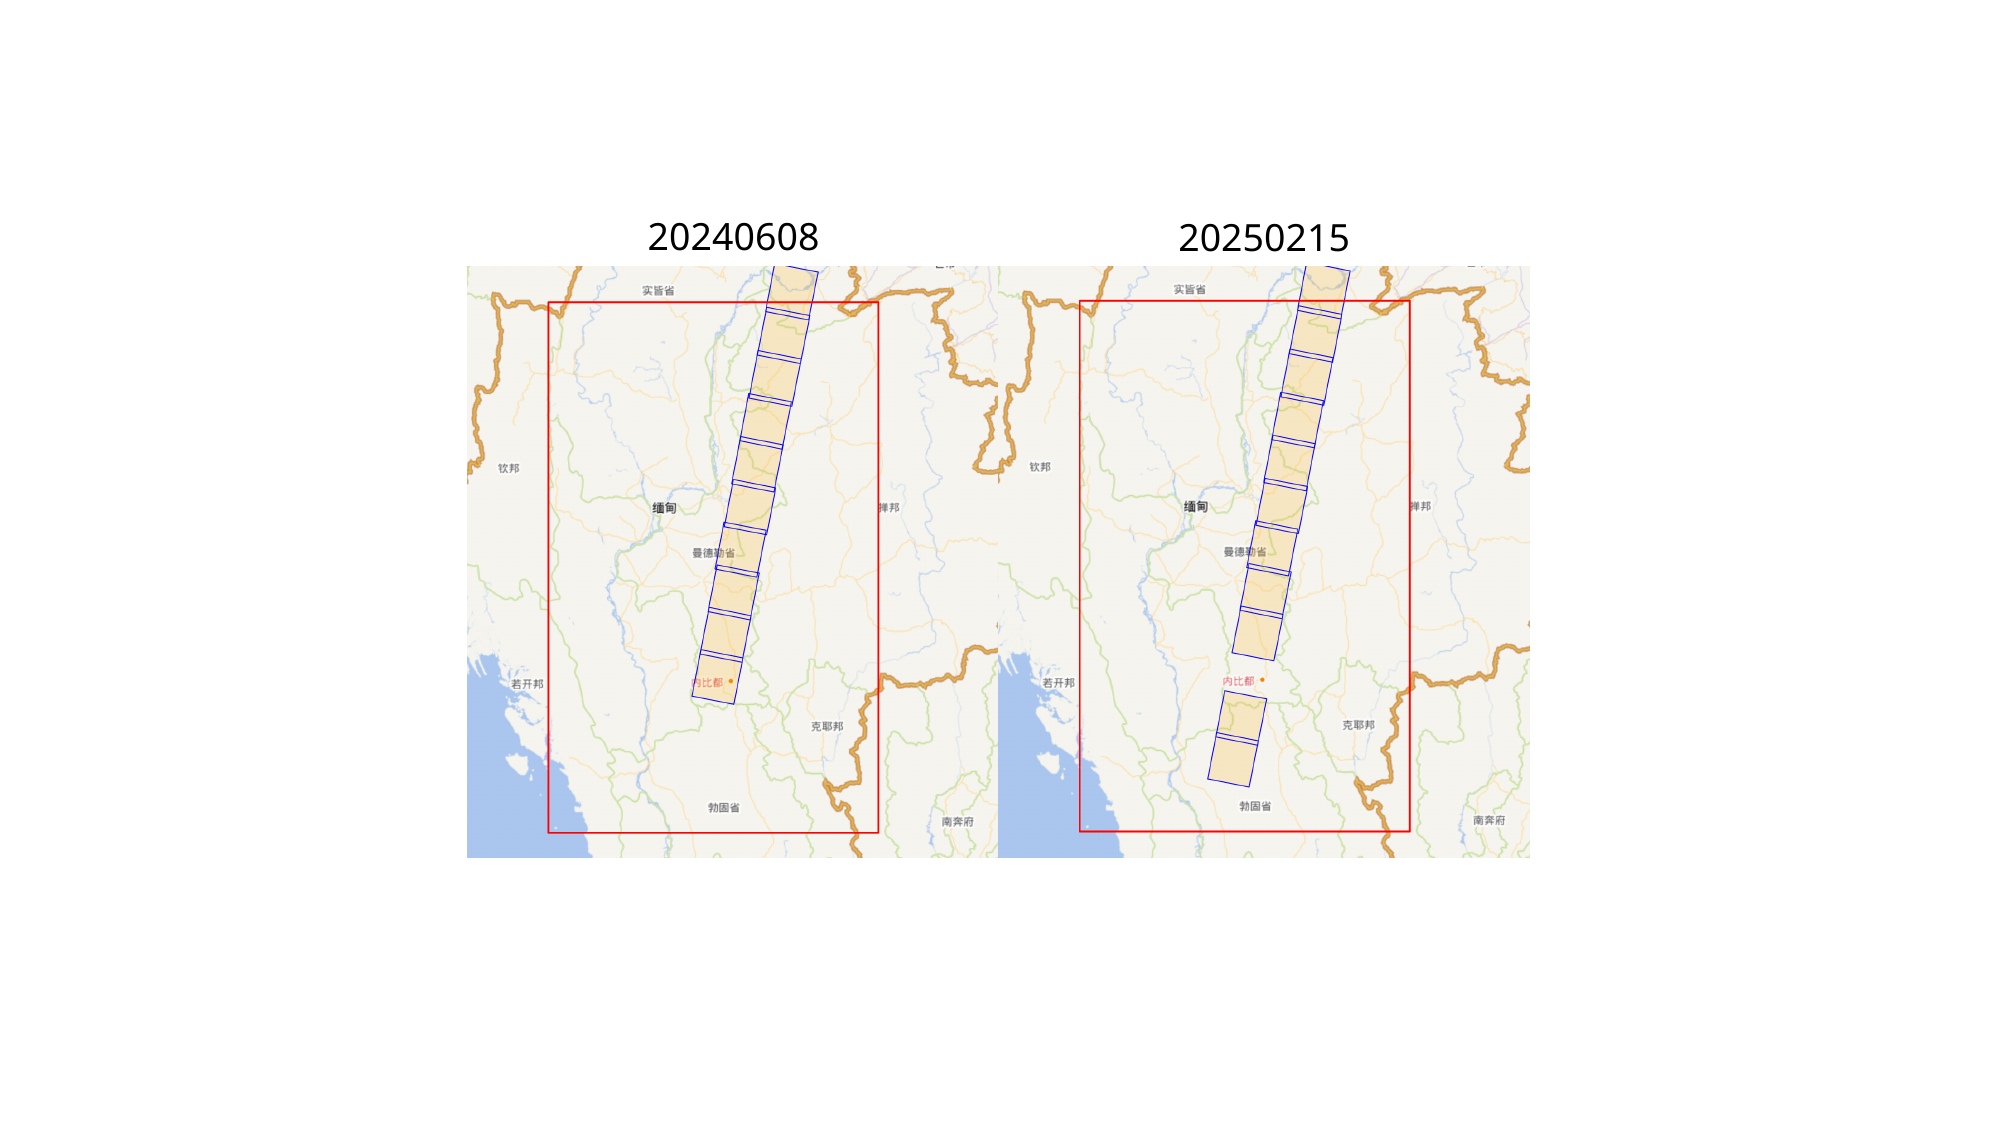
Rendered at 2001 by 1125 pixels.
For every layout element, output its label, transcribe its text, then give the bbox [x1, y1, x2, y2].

text_box 20240608 [619, 205, 848, 266]
text_box 20250215 [1150, 206, 1379, 266]
picture [467, 266, 1530, 858]
